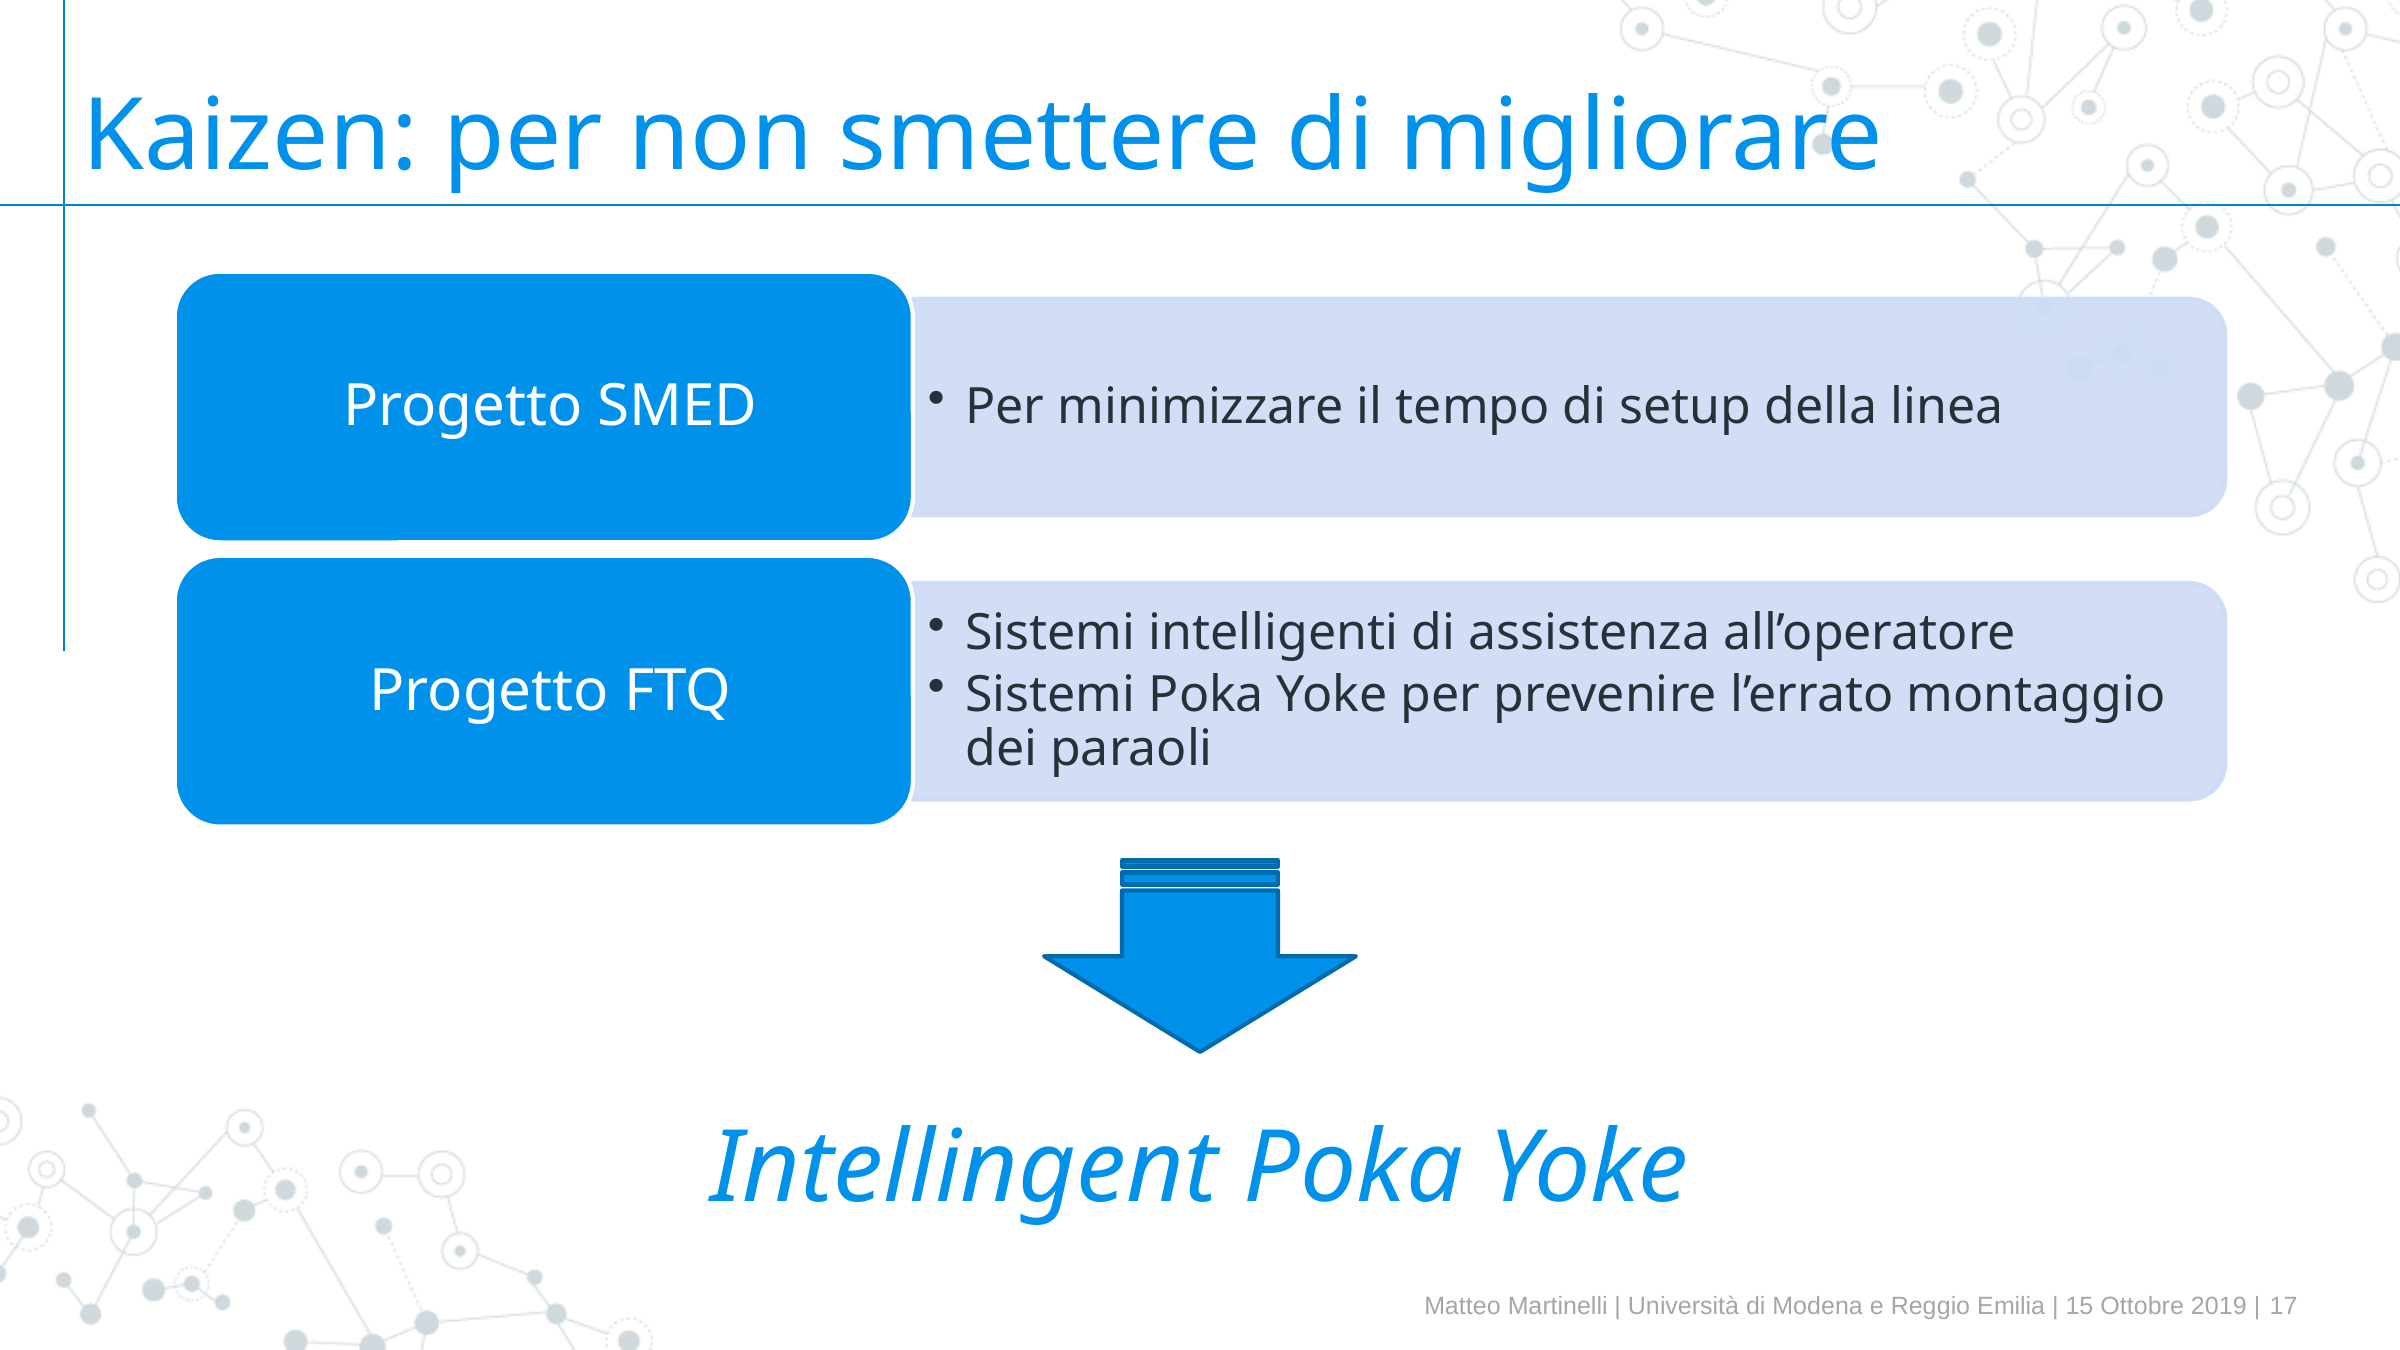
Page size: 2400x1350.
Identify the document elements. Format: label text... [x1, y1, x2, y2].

text_box Intellingent Poka Yoke [379, 1051, 2021, 1237]
picture [66, 0, 2400, 203]
text_box [1120, 858, 1280, 869]
text_box [1042, 888, 1358, 1051]
title Kaizen: per non smettere di migliorare [67, 19, 2055, 205]
text_box [1120, 870, 1280, 887]
picture [0, 0, 62, 203]
picture [0, 207, 2400, 1350]
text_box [174, 271, 2226, 827]
